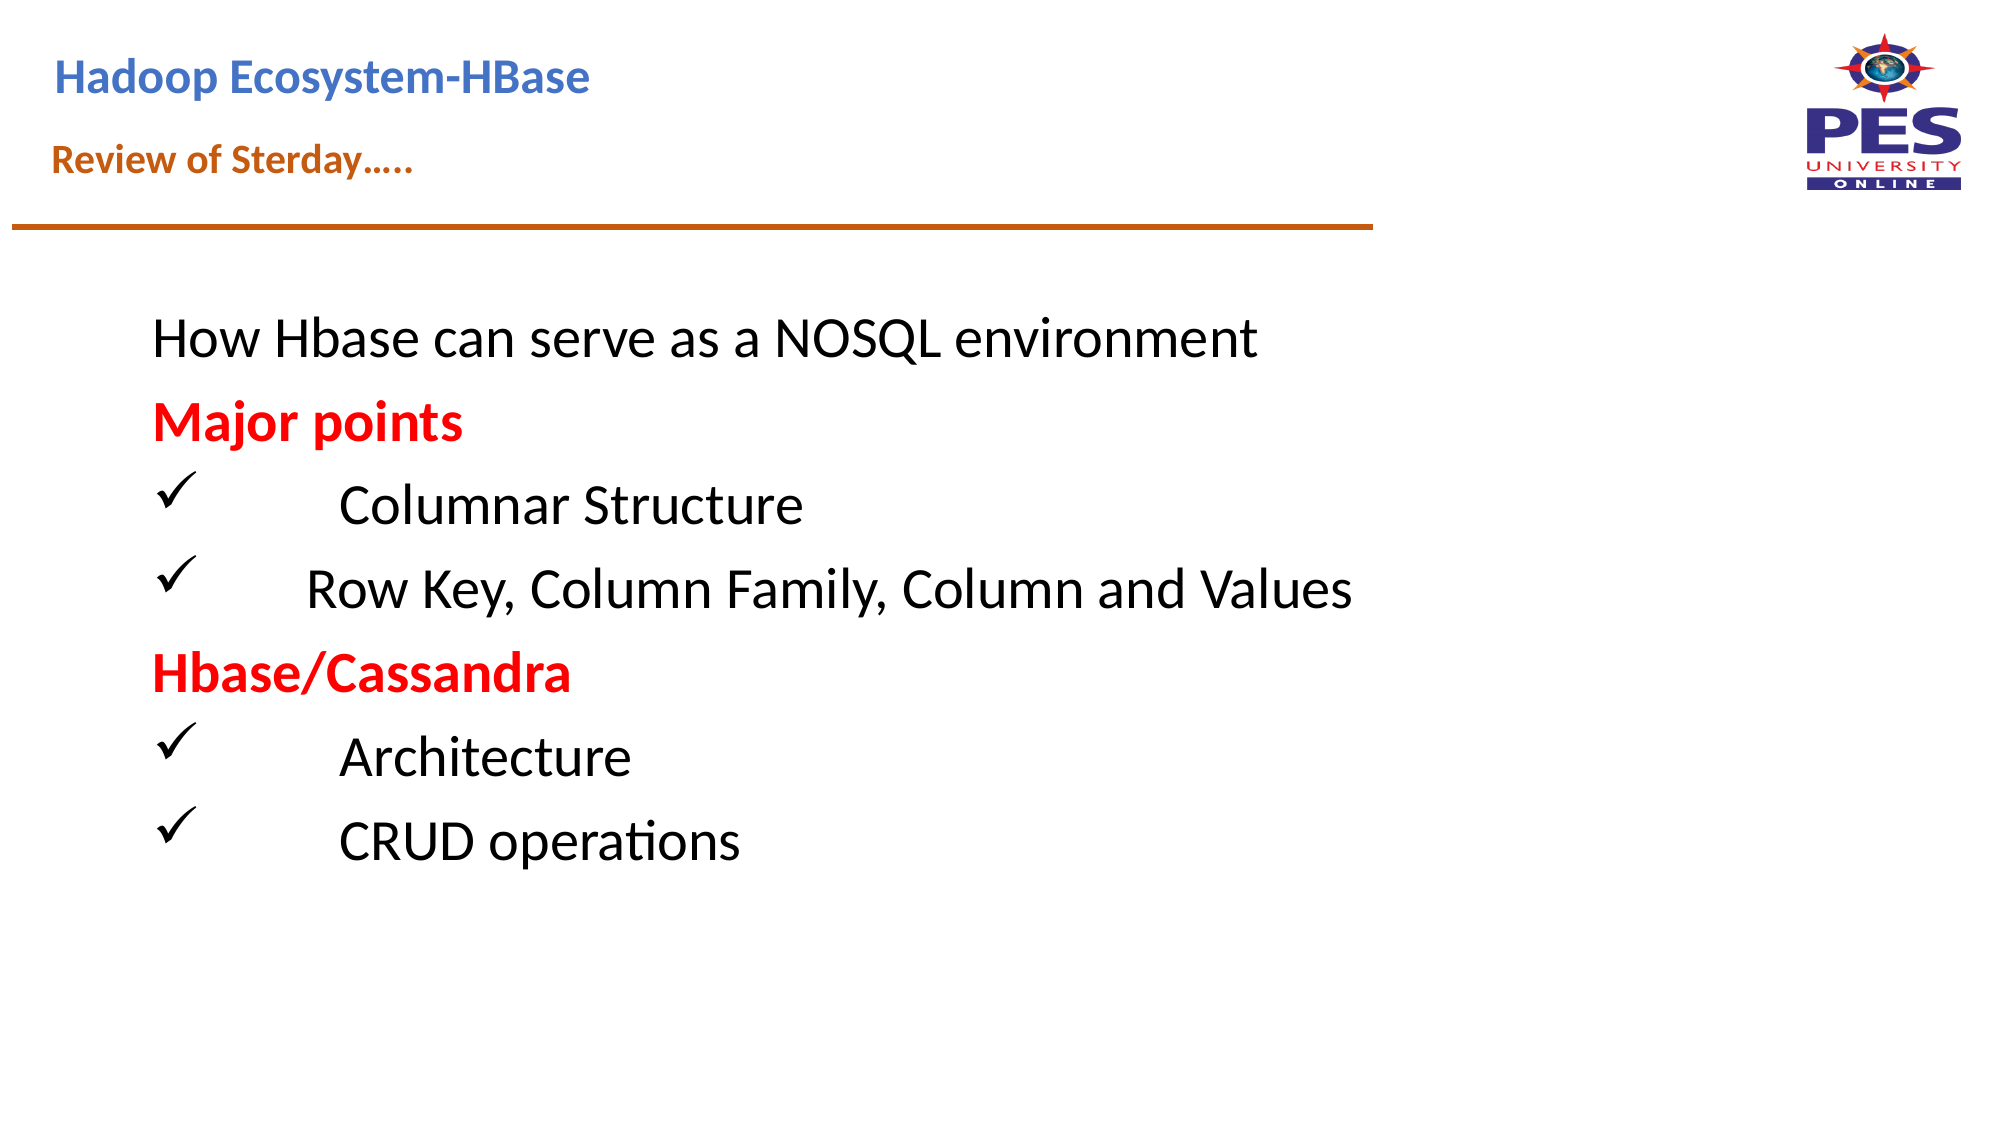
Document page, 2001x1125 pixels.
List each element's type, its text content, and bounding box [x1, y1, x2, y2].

picture [1807, 33, 1961, 190]
text_box Hadoop Ecosystem-HBase [39, 35, 1270, 111]
text_box Review of Sterday….. [36, 123, 1349, 189]
list How Hbase can serve as a NOSQL environment Major points Columnar Structure Row Key, Column Family, Column and Values Hbase/Cassandra Architecture CRUD operations [137, 299, 1863, 1014]
